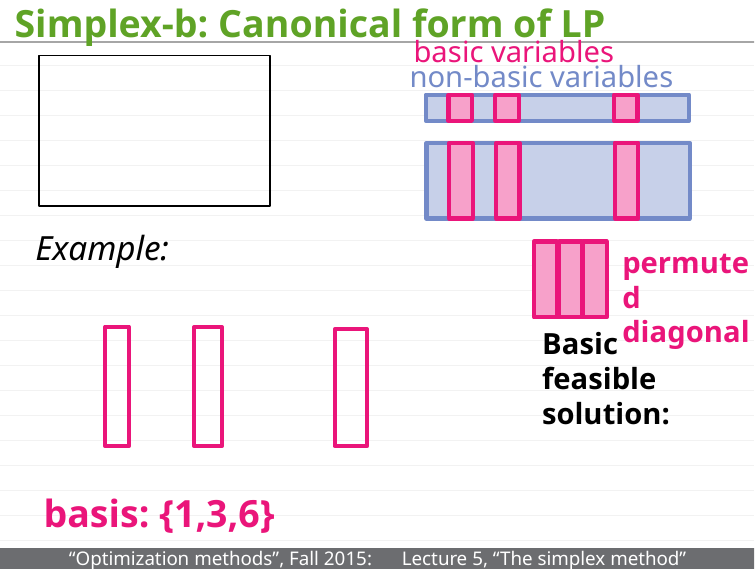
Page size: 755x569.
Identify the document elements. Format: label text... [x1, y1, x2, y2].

text_box [37, 53, 148, 208]
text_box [21, 219, 506, 492]
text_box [526, 317, 742, 542]
title Simplex-b: Canonical form of LP [14, 0, 755, 38]
text_box basic variables [398, 26, 629, 49]
text_box basis: {1,3,6} [28, 500, 290, 543]
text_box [152, 50, 755, 323]
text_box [473, 152, 670, 212]
